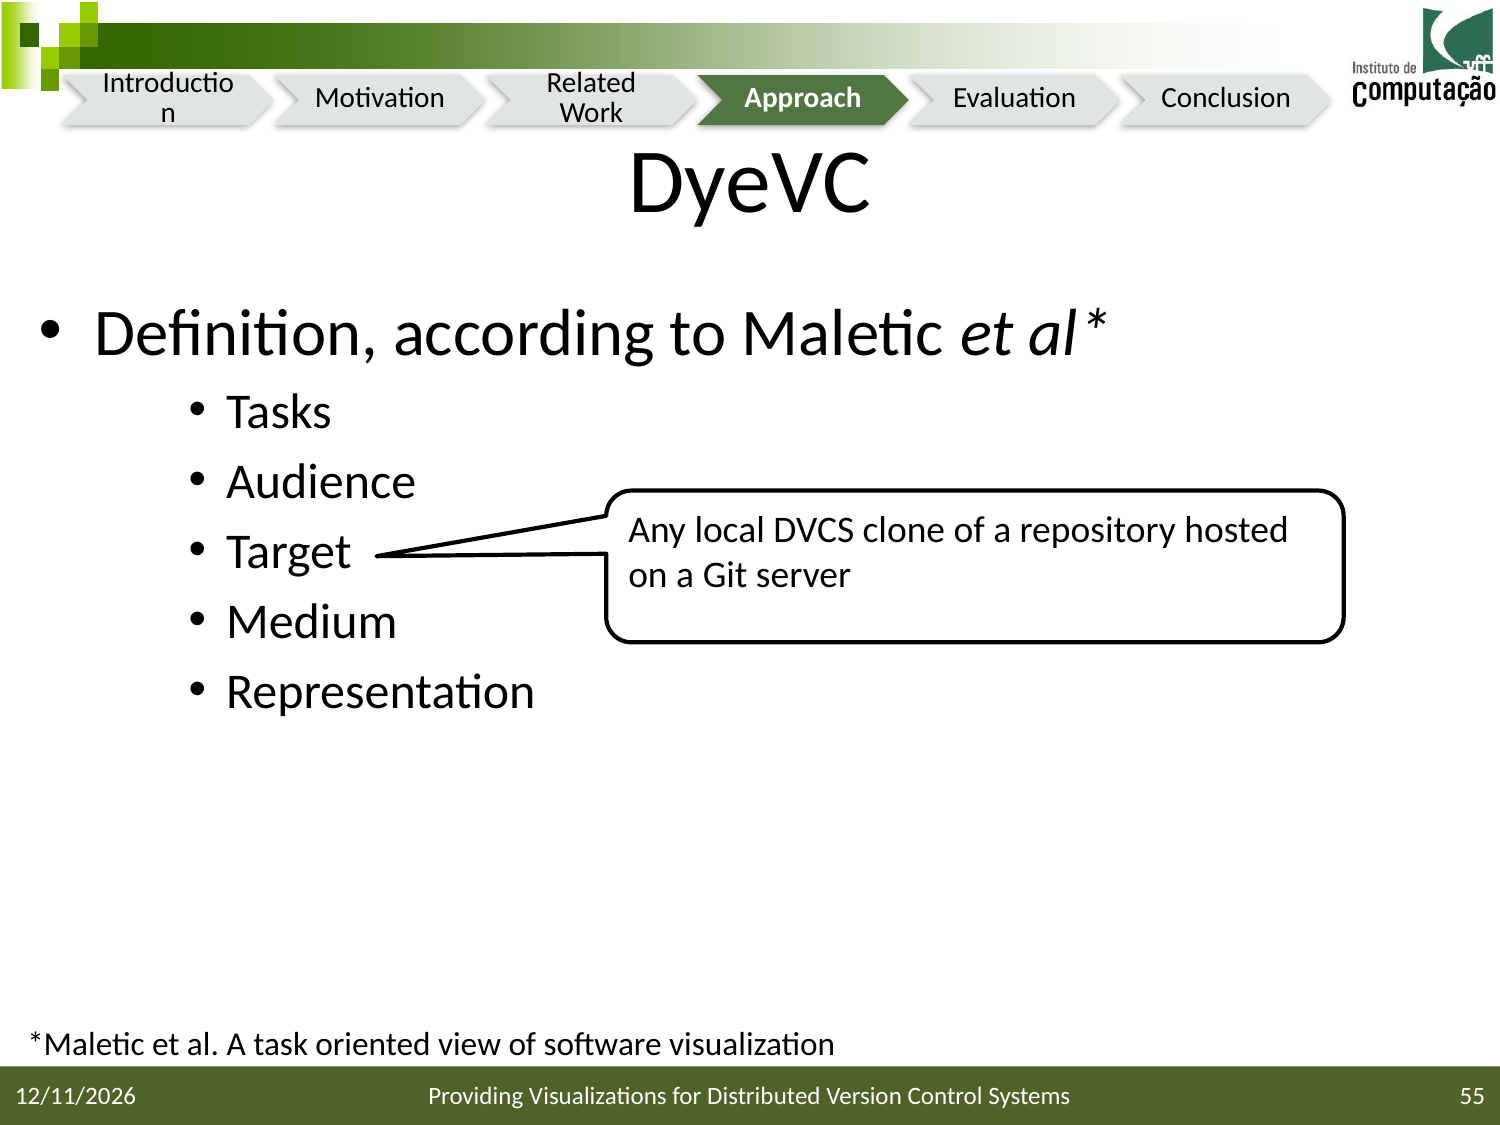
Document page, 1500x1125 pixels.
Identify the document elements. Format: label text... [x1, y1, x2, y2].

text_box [62, 74, 1333, 126]
text_box *Maletic et al. A task oriented view of software visualization [12, 1015, 894, 1070]
slide_number 55 [1149, 1065, 1500, 1125]
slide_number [0, 1065, 350, 1125]
title DyeVC [23, 82, 1477, 270]
text_box Any local DVCS clone of a repository hosted on a Git server [374, 488, 1346, 645]
footer Providing Visualizations for Distributed Version Control Systems [362, 1065, 1138, 1125]
list Definition, according to Maletic et al* Tasks Audience Target Medium Representation [23, 281, 1477, 1055]
